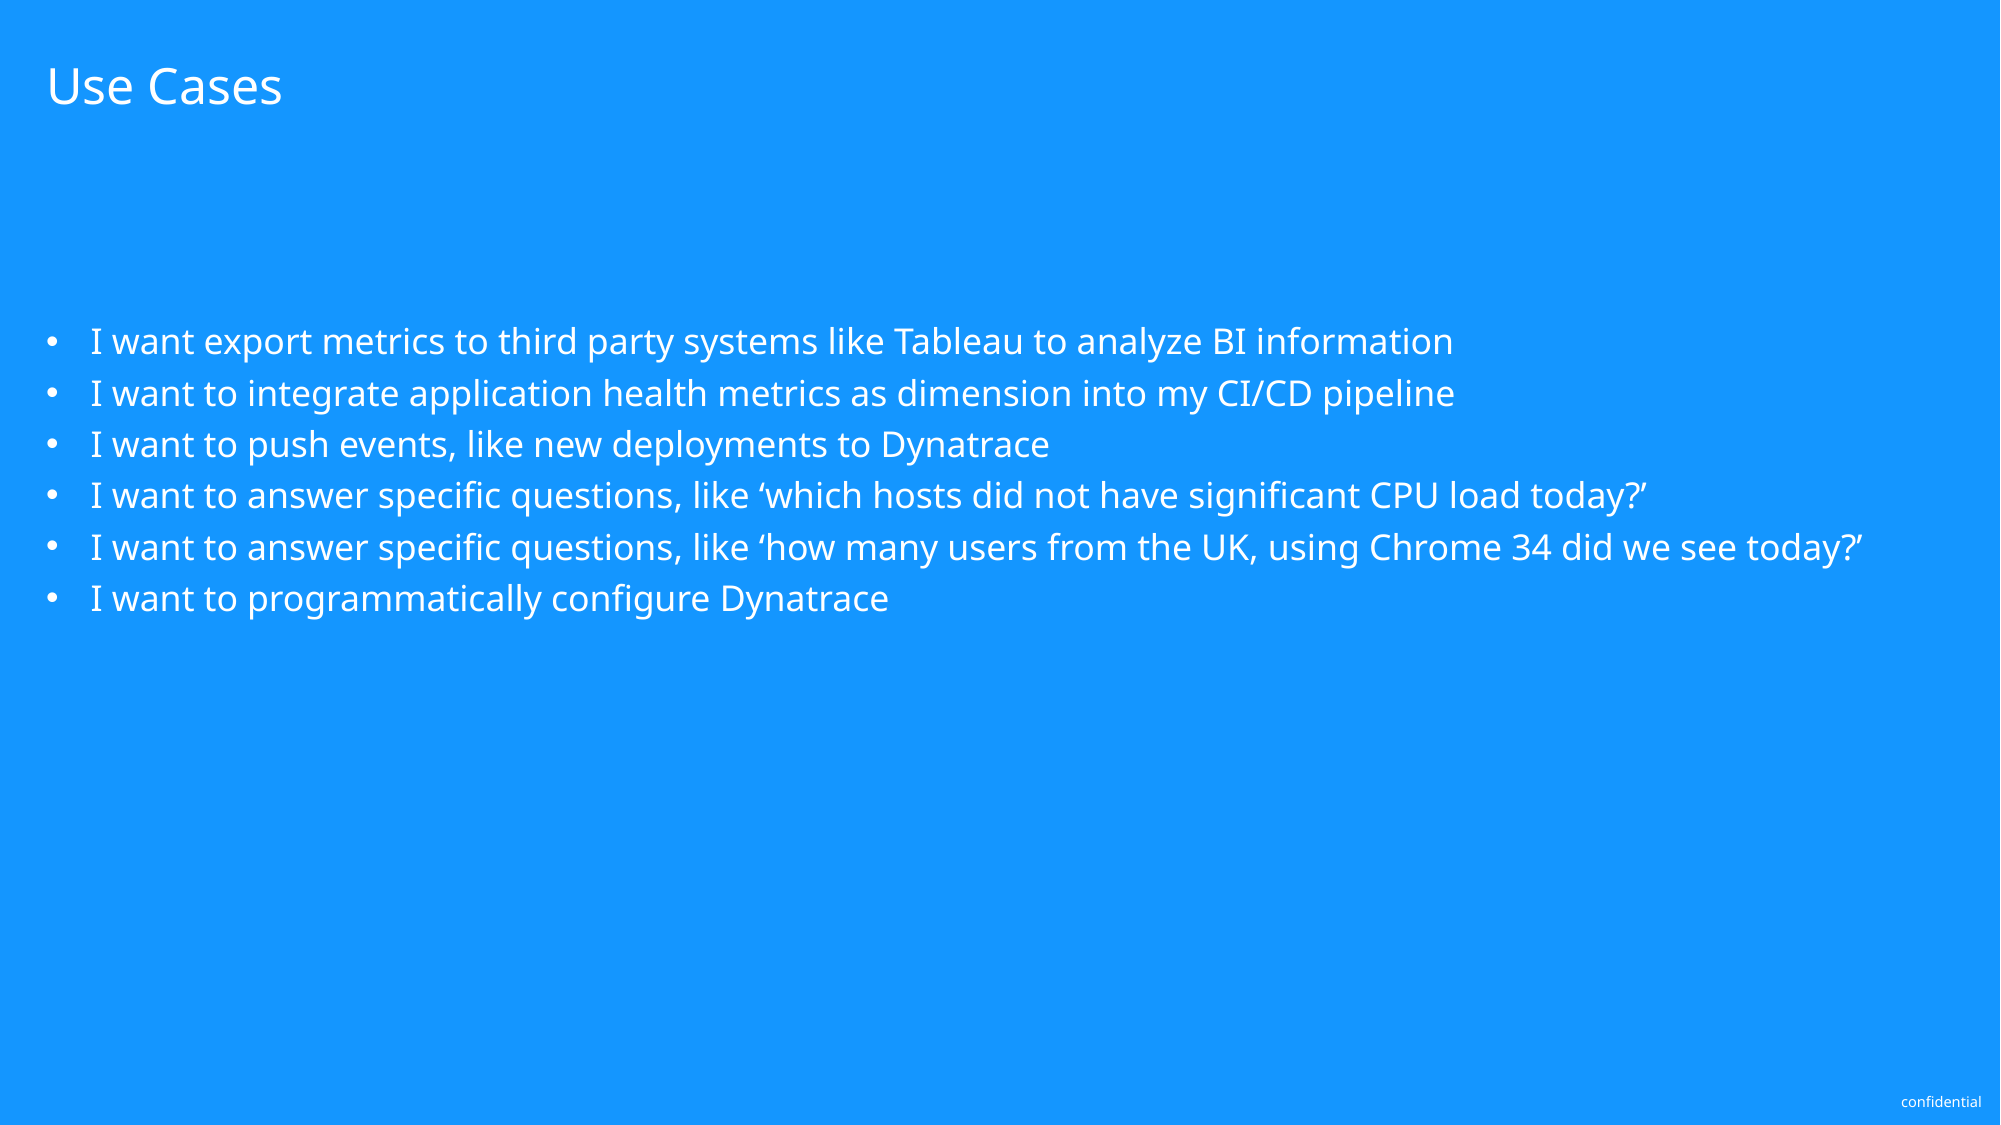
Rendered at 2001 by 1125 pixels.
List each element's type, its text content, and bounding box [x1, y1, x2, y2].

text_box Use Cases [46, 42, 939, 125]
text_box I want export metrics to third party systems like Tableau to analyze BI information I want to integrate application health metrics as dimension into my CI/CD pipeline I want to push events, like new deployments to Dynatrace I want to answer specific questions, like ‘which hosts did not have significant CPU load today?’ I want to answer specific questions, like ‘how many users from the UK, using Chrome 34 did we see today?’ I want to programmatically configure Dynatrace [46, 310, 1950, 655]
